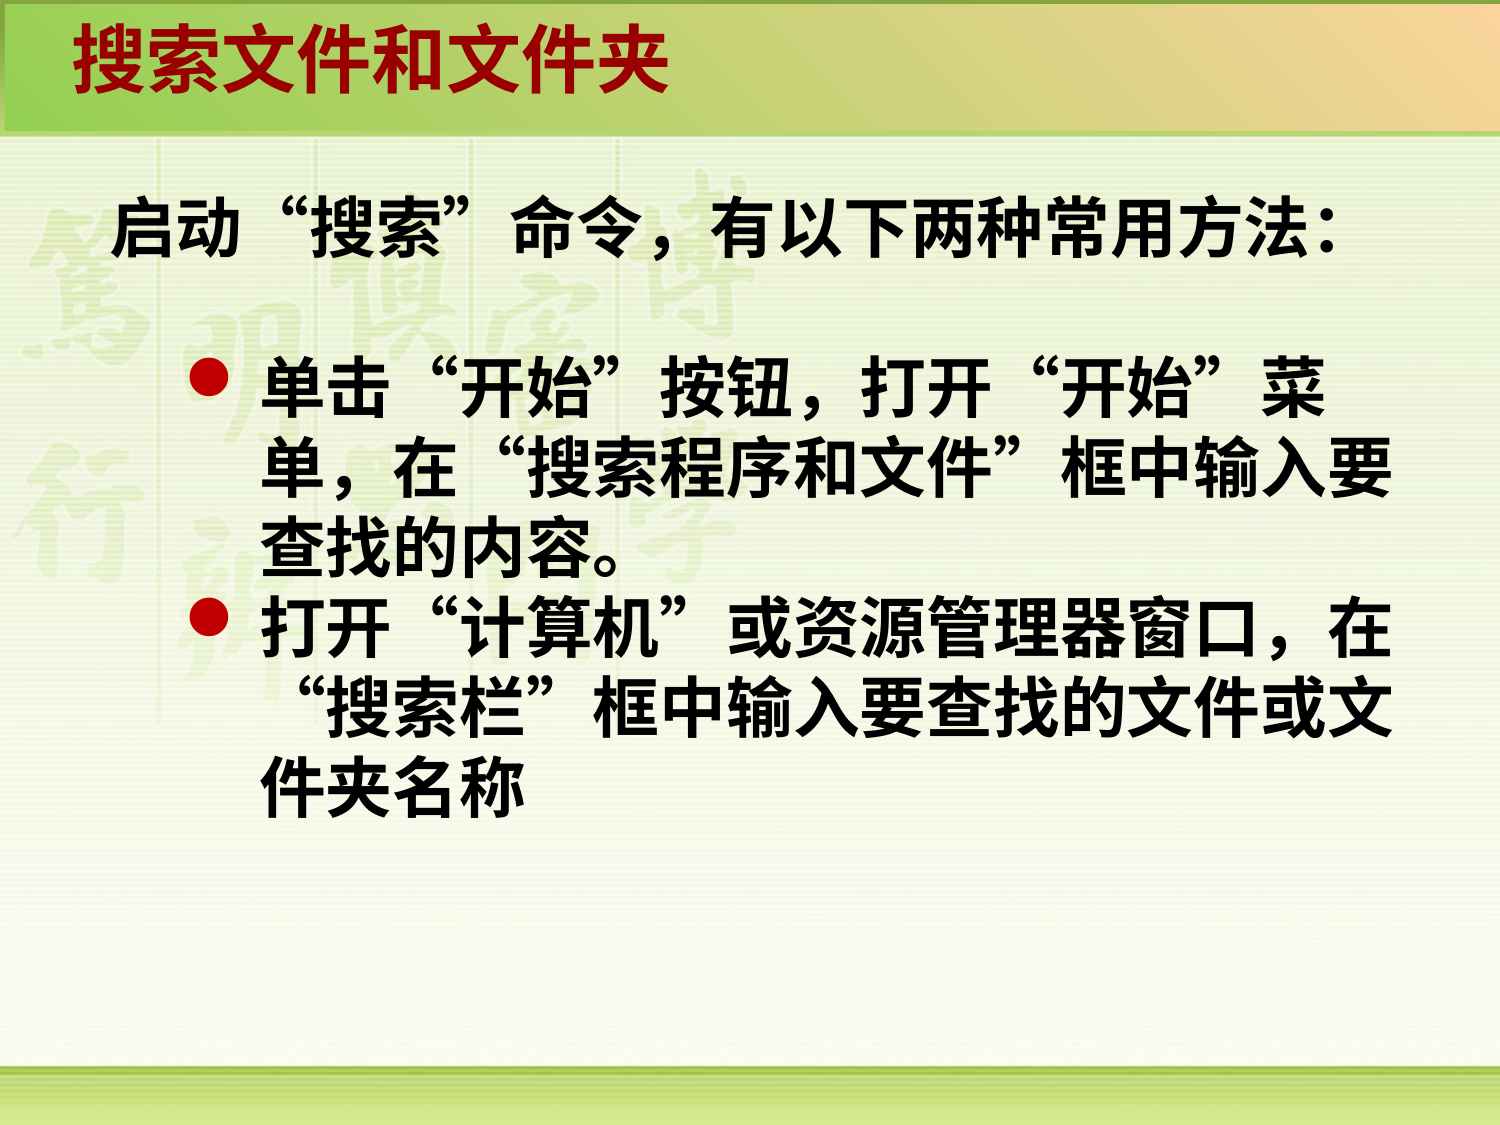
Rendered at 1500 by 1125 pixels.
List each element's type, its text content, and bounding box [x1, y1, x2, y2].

slide_number [1074, 1025, 1388, 1100]
text_box 搜索文件和文件夹 [4, 4, 1500, 131]
picture [0, 0, 1500, 1125]
slide_number [112, 1025, 425, 1100]
text_box 启动“搜索”命令，有以下两种常用方法： 单击“开始”按钮，打开“开始”菜单，在“搜索程序和文件”框中输入要查找的内容。 打开“计算机”或资源管理器窗口，在“搜索栏”框中输入要查找的文件或文件夹名称 [94, 178, 1412, 834]
